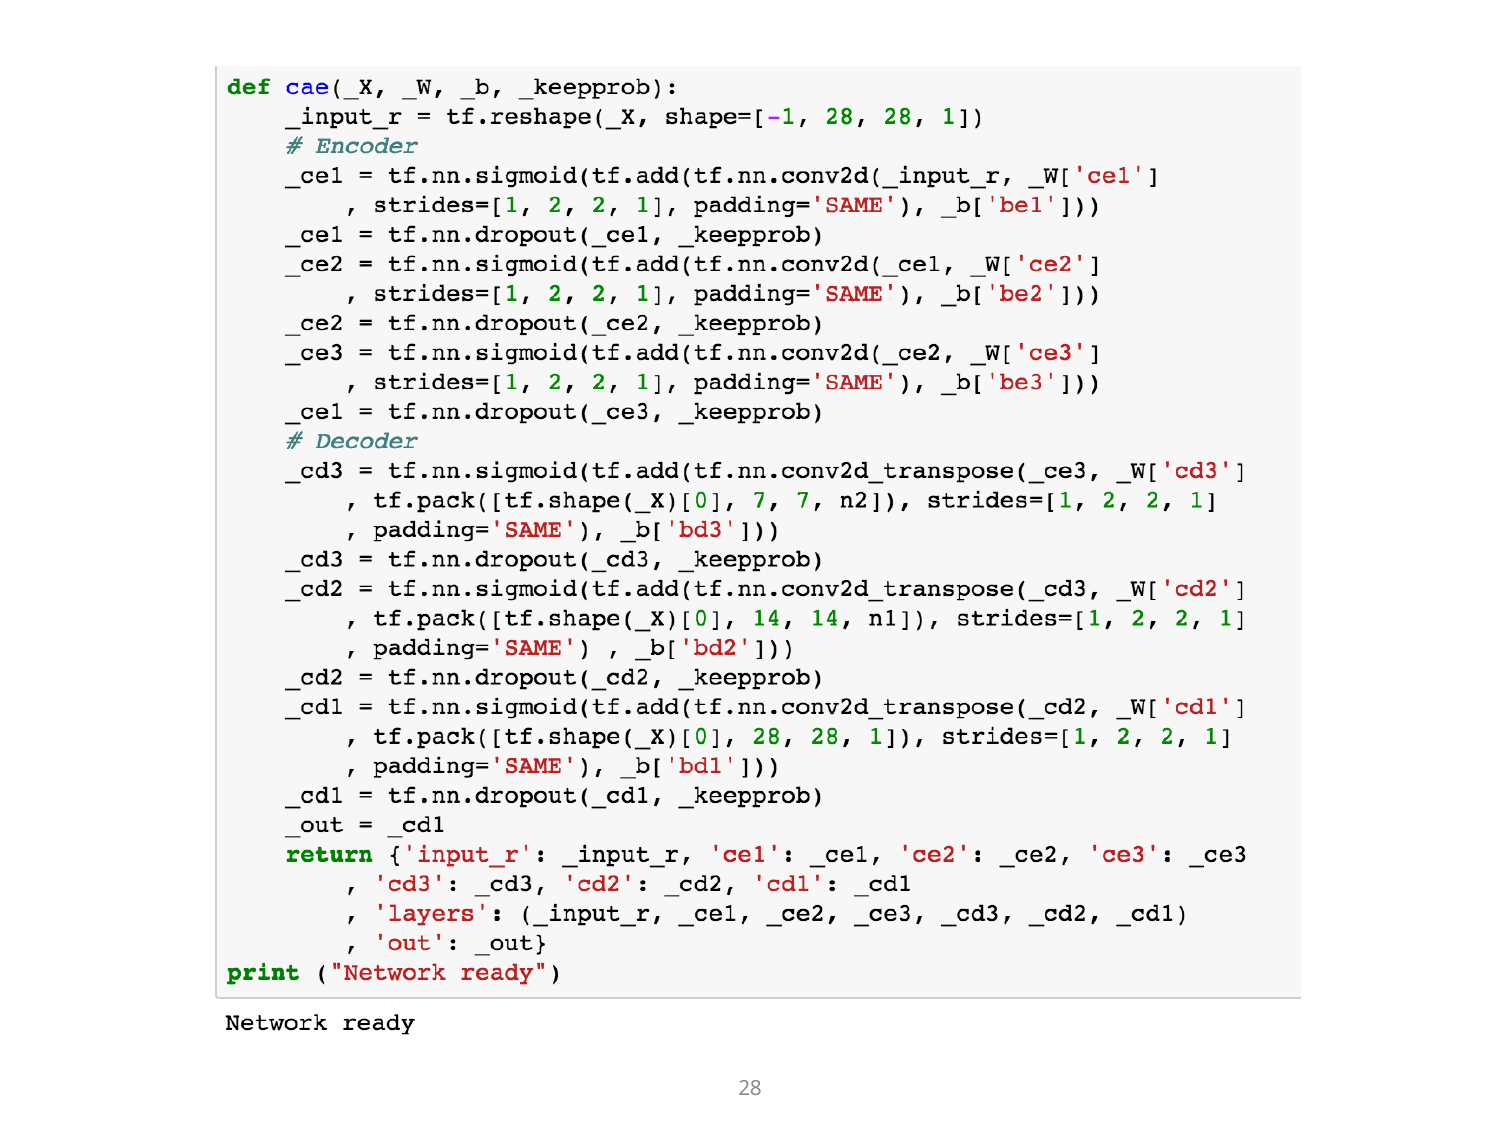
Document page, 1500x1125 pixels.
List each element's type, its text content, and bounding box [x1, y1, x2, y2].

slide_number 28 [575, 1058, 925, 1119]
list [198, 66, 1302, 1048]
